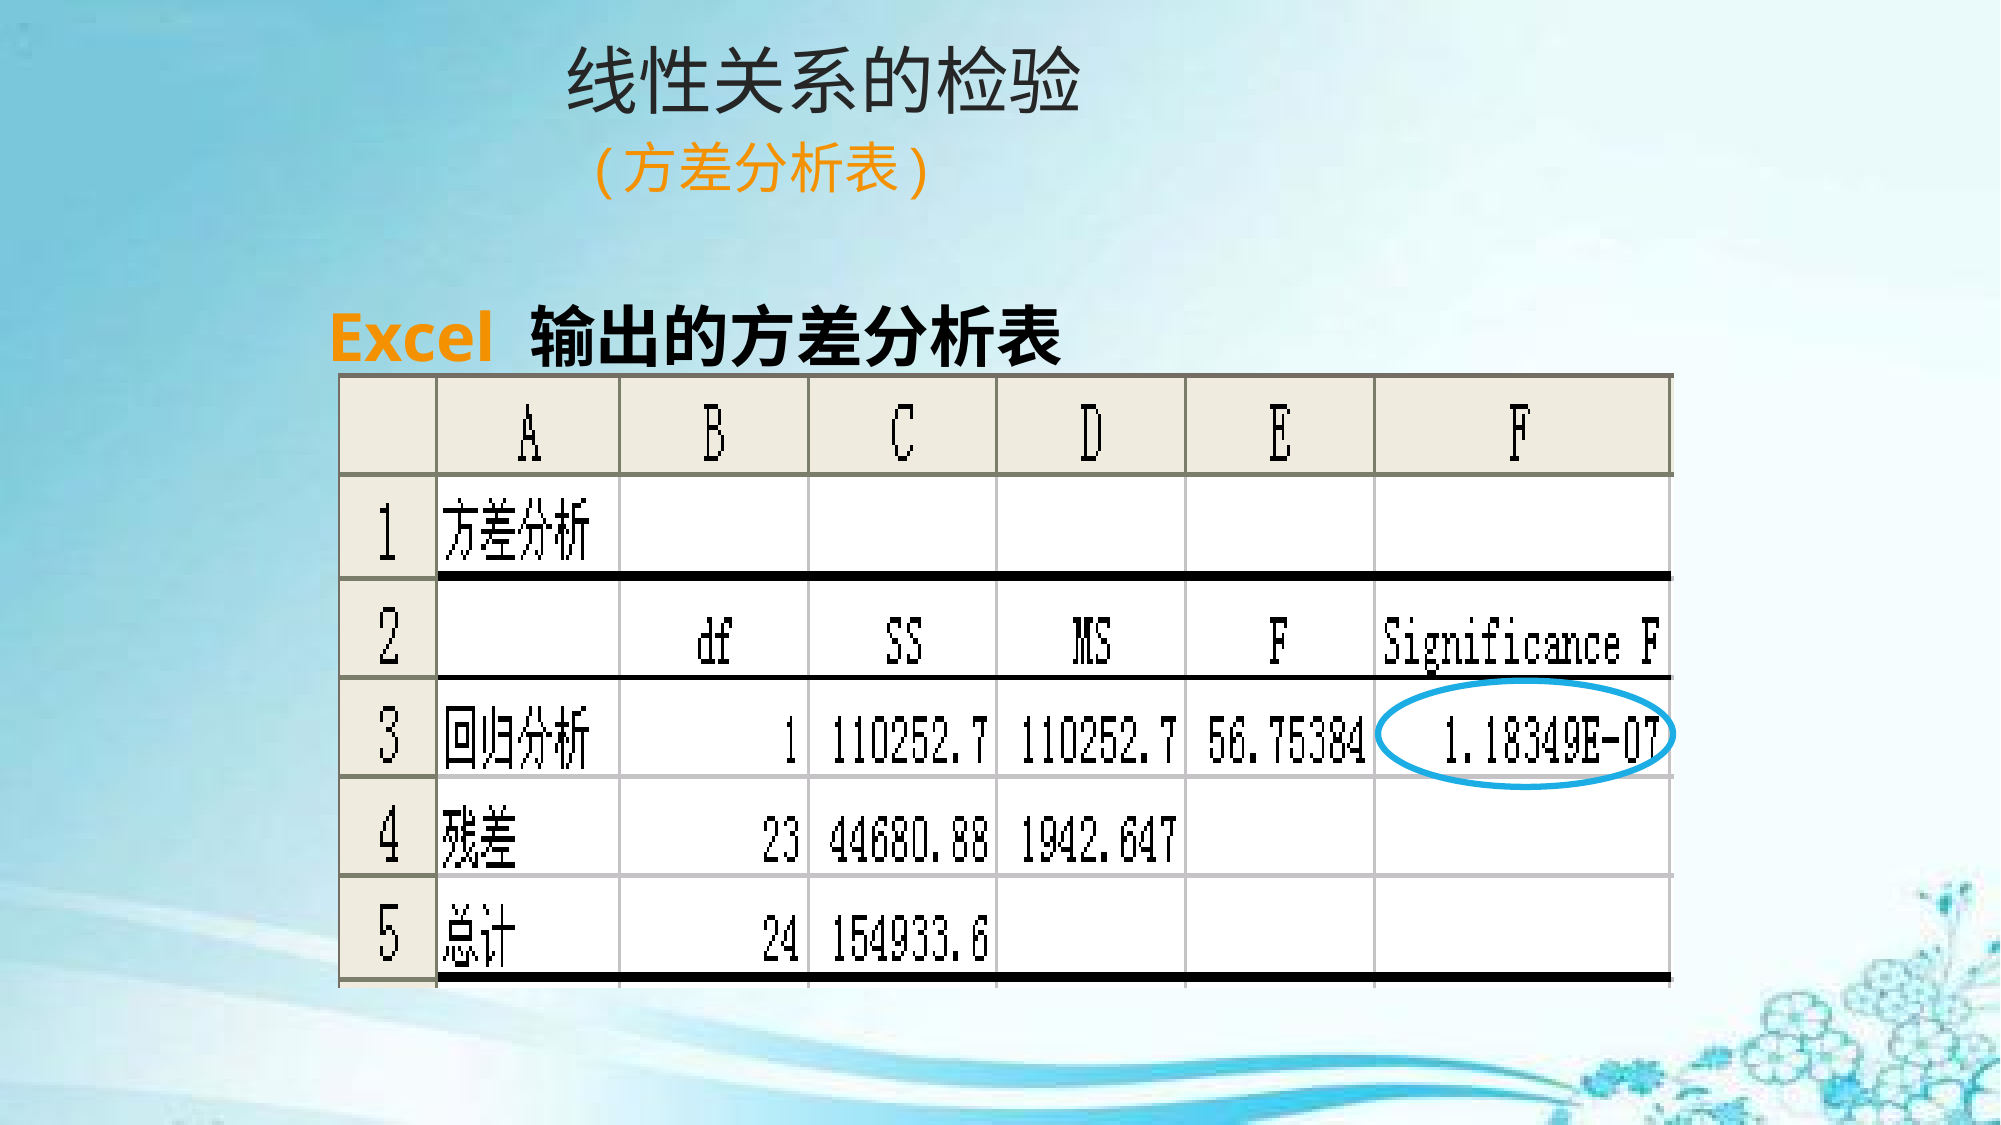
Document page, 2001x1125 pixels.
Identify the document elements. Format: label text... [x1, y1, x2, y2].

picture [0, 0, 2001, 1125]
title 线性关系的检验 (方差分析表) [549, 37, 1700, 213]
text_box Excel 输出的方差分析表 [312, 287, 1675, 383]
